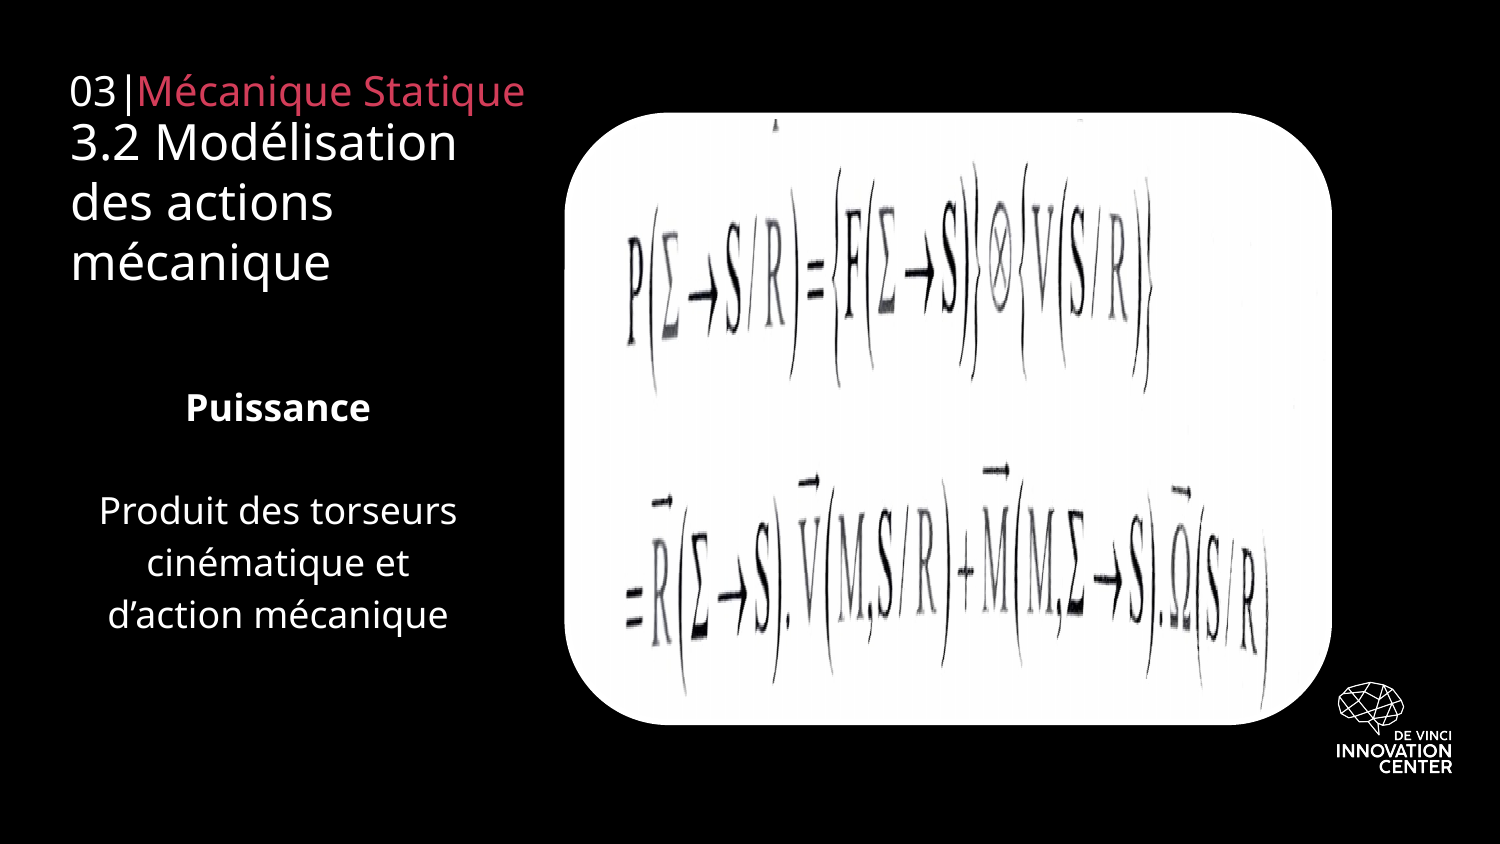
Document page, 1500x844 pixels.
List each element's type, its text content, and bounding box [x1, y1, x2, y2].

list 03| [35, 41, 103, 116]
list Puissance Produit des torseurs cinématique et d’action mécanique [35, 362, 497, 728]
picture [567, 115, 1471, 807]
title 3.2 Modélisation des actions mécanique [55, 172, 517, 306]
list Mécanique Statique [103, 41, 577, 116]
